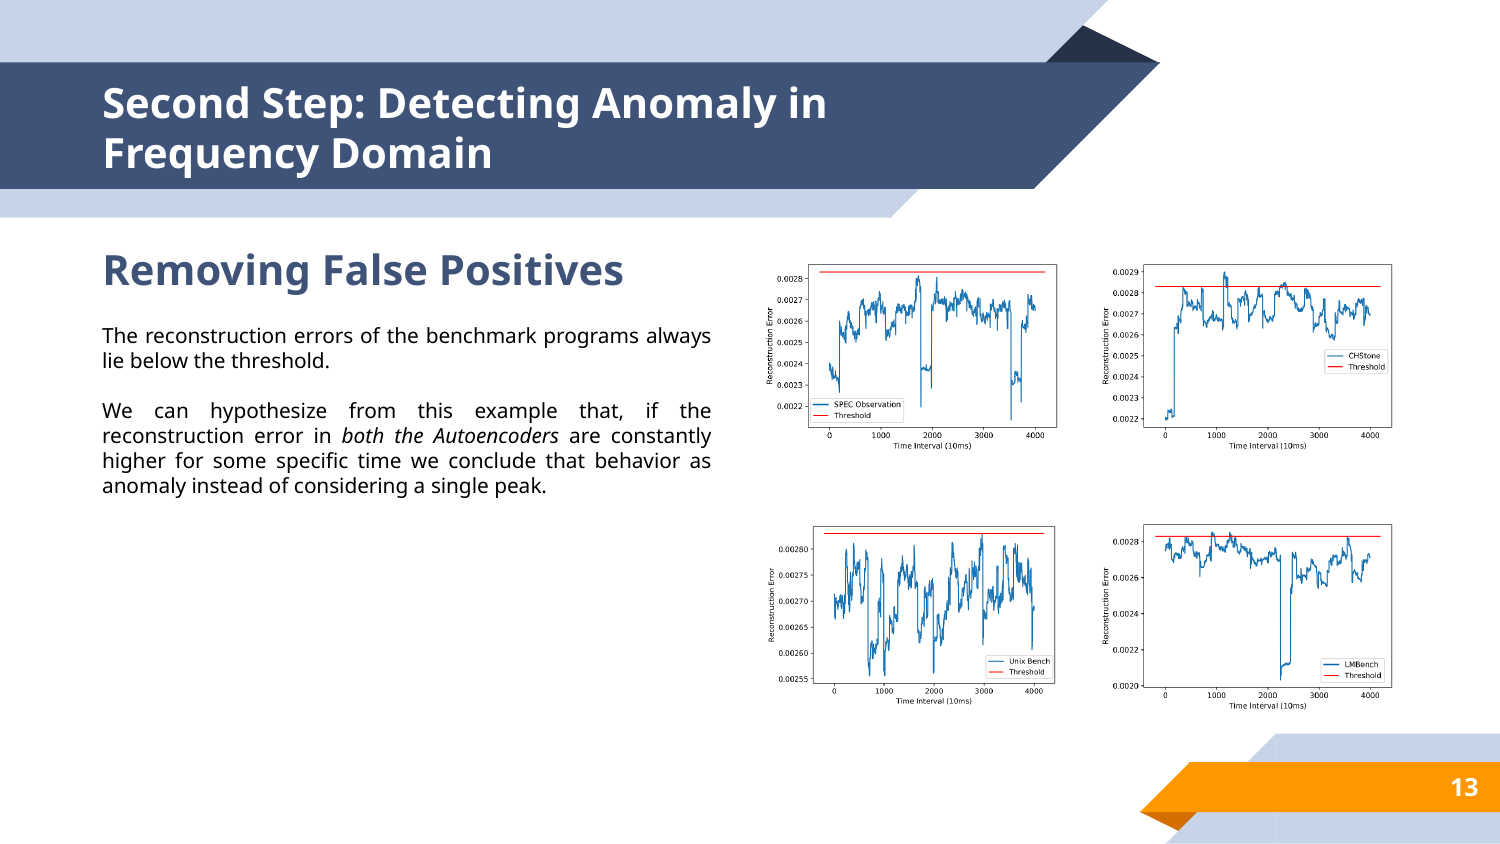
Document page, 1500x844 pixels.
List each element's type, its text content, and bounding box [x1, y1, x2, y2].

picture [1096, 519, 1398, 715]
slide_number 13 [1249, 760, 1494, 813]
picture [1096, 259, 1398, 455]
text_box The reconstruction errors of the benchmark programs always lie below the threshold. We can hypothesize from this example that, if the reconstruction error in both the Autoencoders are constantly higher for some specific time we conclude that behavior as anomaly instead of considering a single peak. [87, 332, 727, 556]
text_box Removing False Positives [87, 205, 950, 332]
picture [761, 259, 1062, 455]
title Second Step: Detecting Anomaly in Frequency Domain [87, 64, 1034, 190]
picture [763, 521, 1060, 710]
